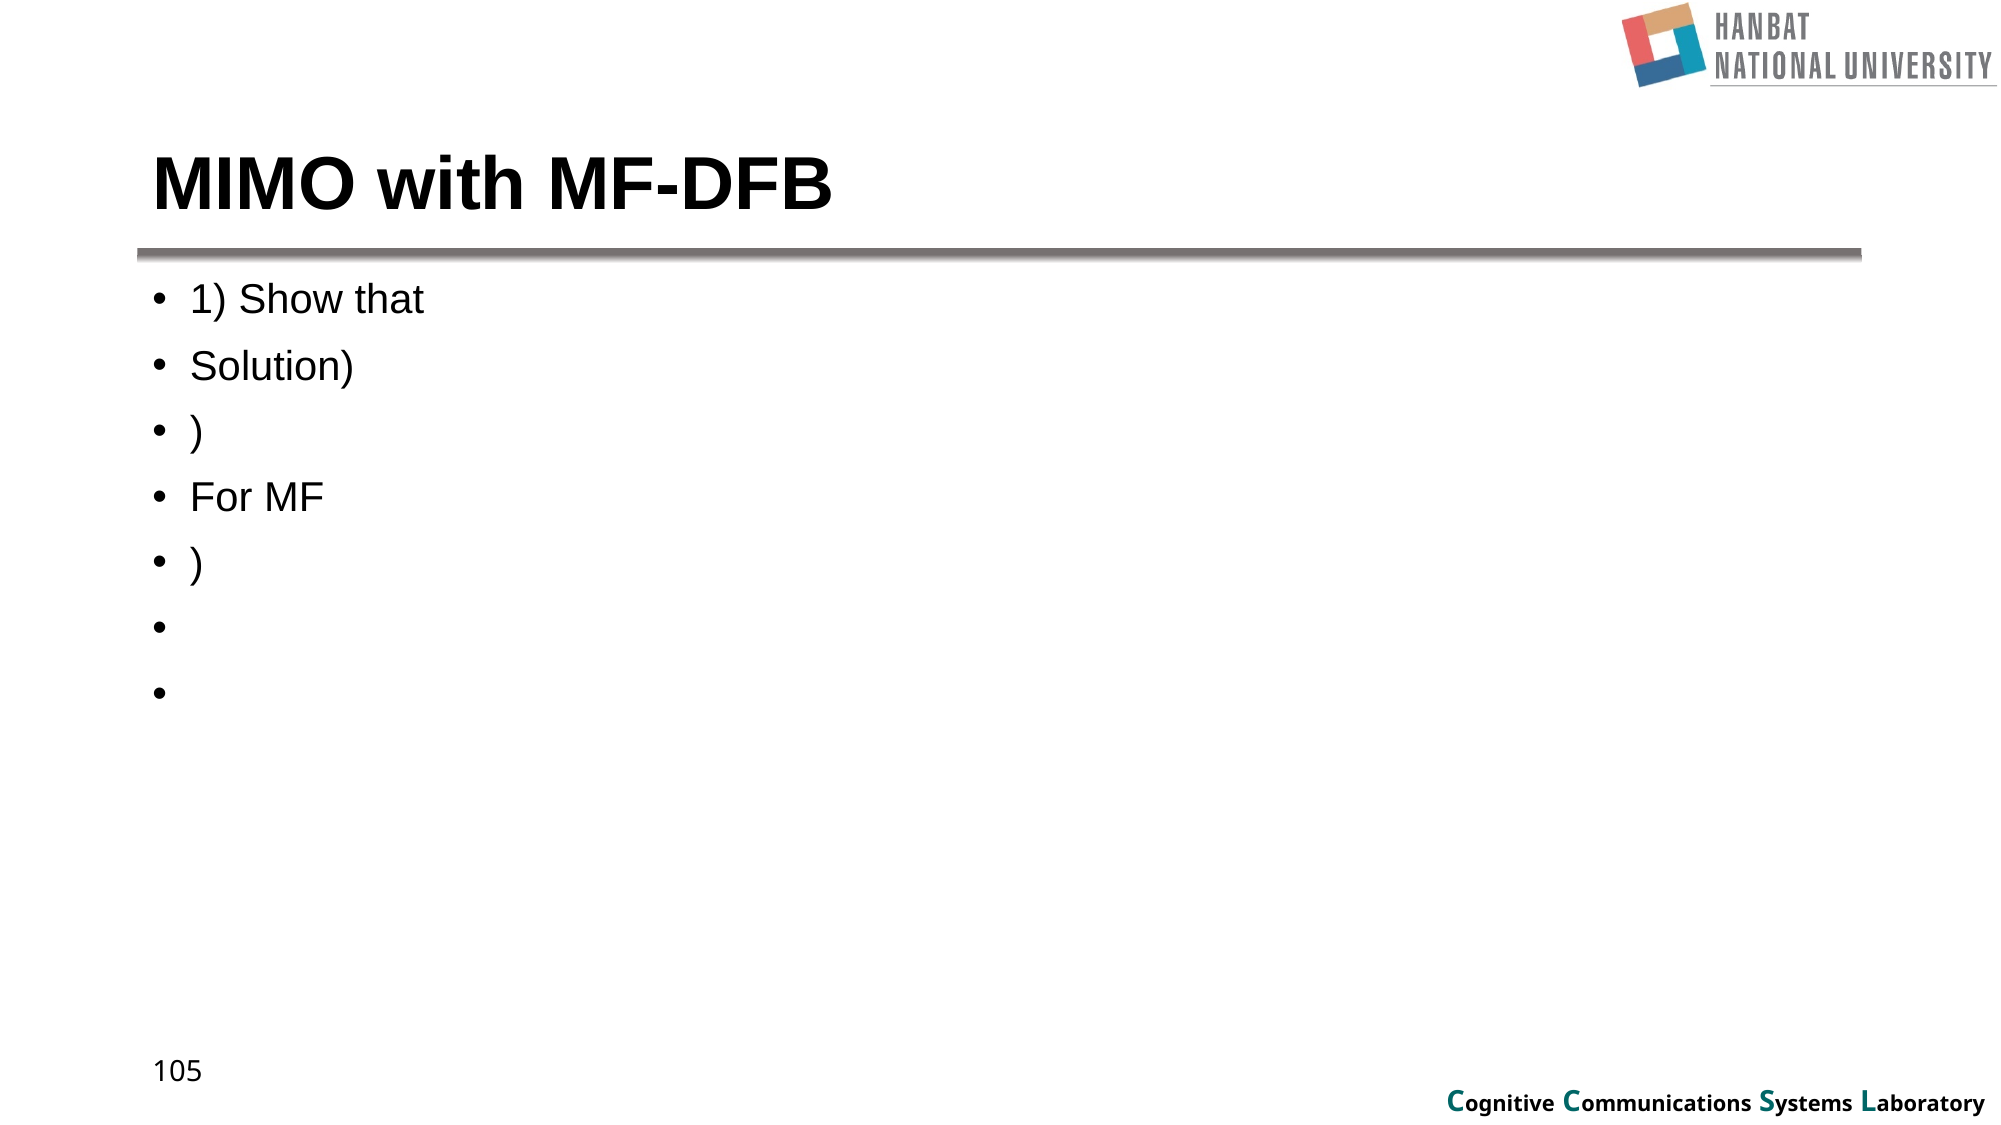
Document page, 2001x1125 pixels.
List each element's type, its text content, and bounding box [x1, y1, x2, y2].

slide_number 105 [137, 1042, 357, 1103]
title MIMO with MF-DFB [137, 129, 1863, 242]
picture [1621, 2, 1998, 90]
